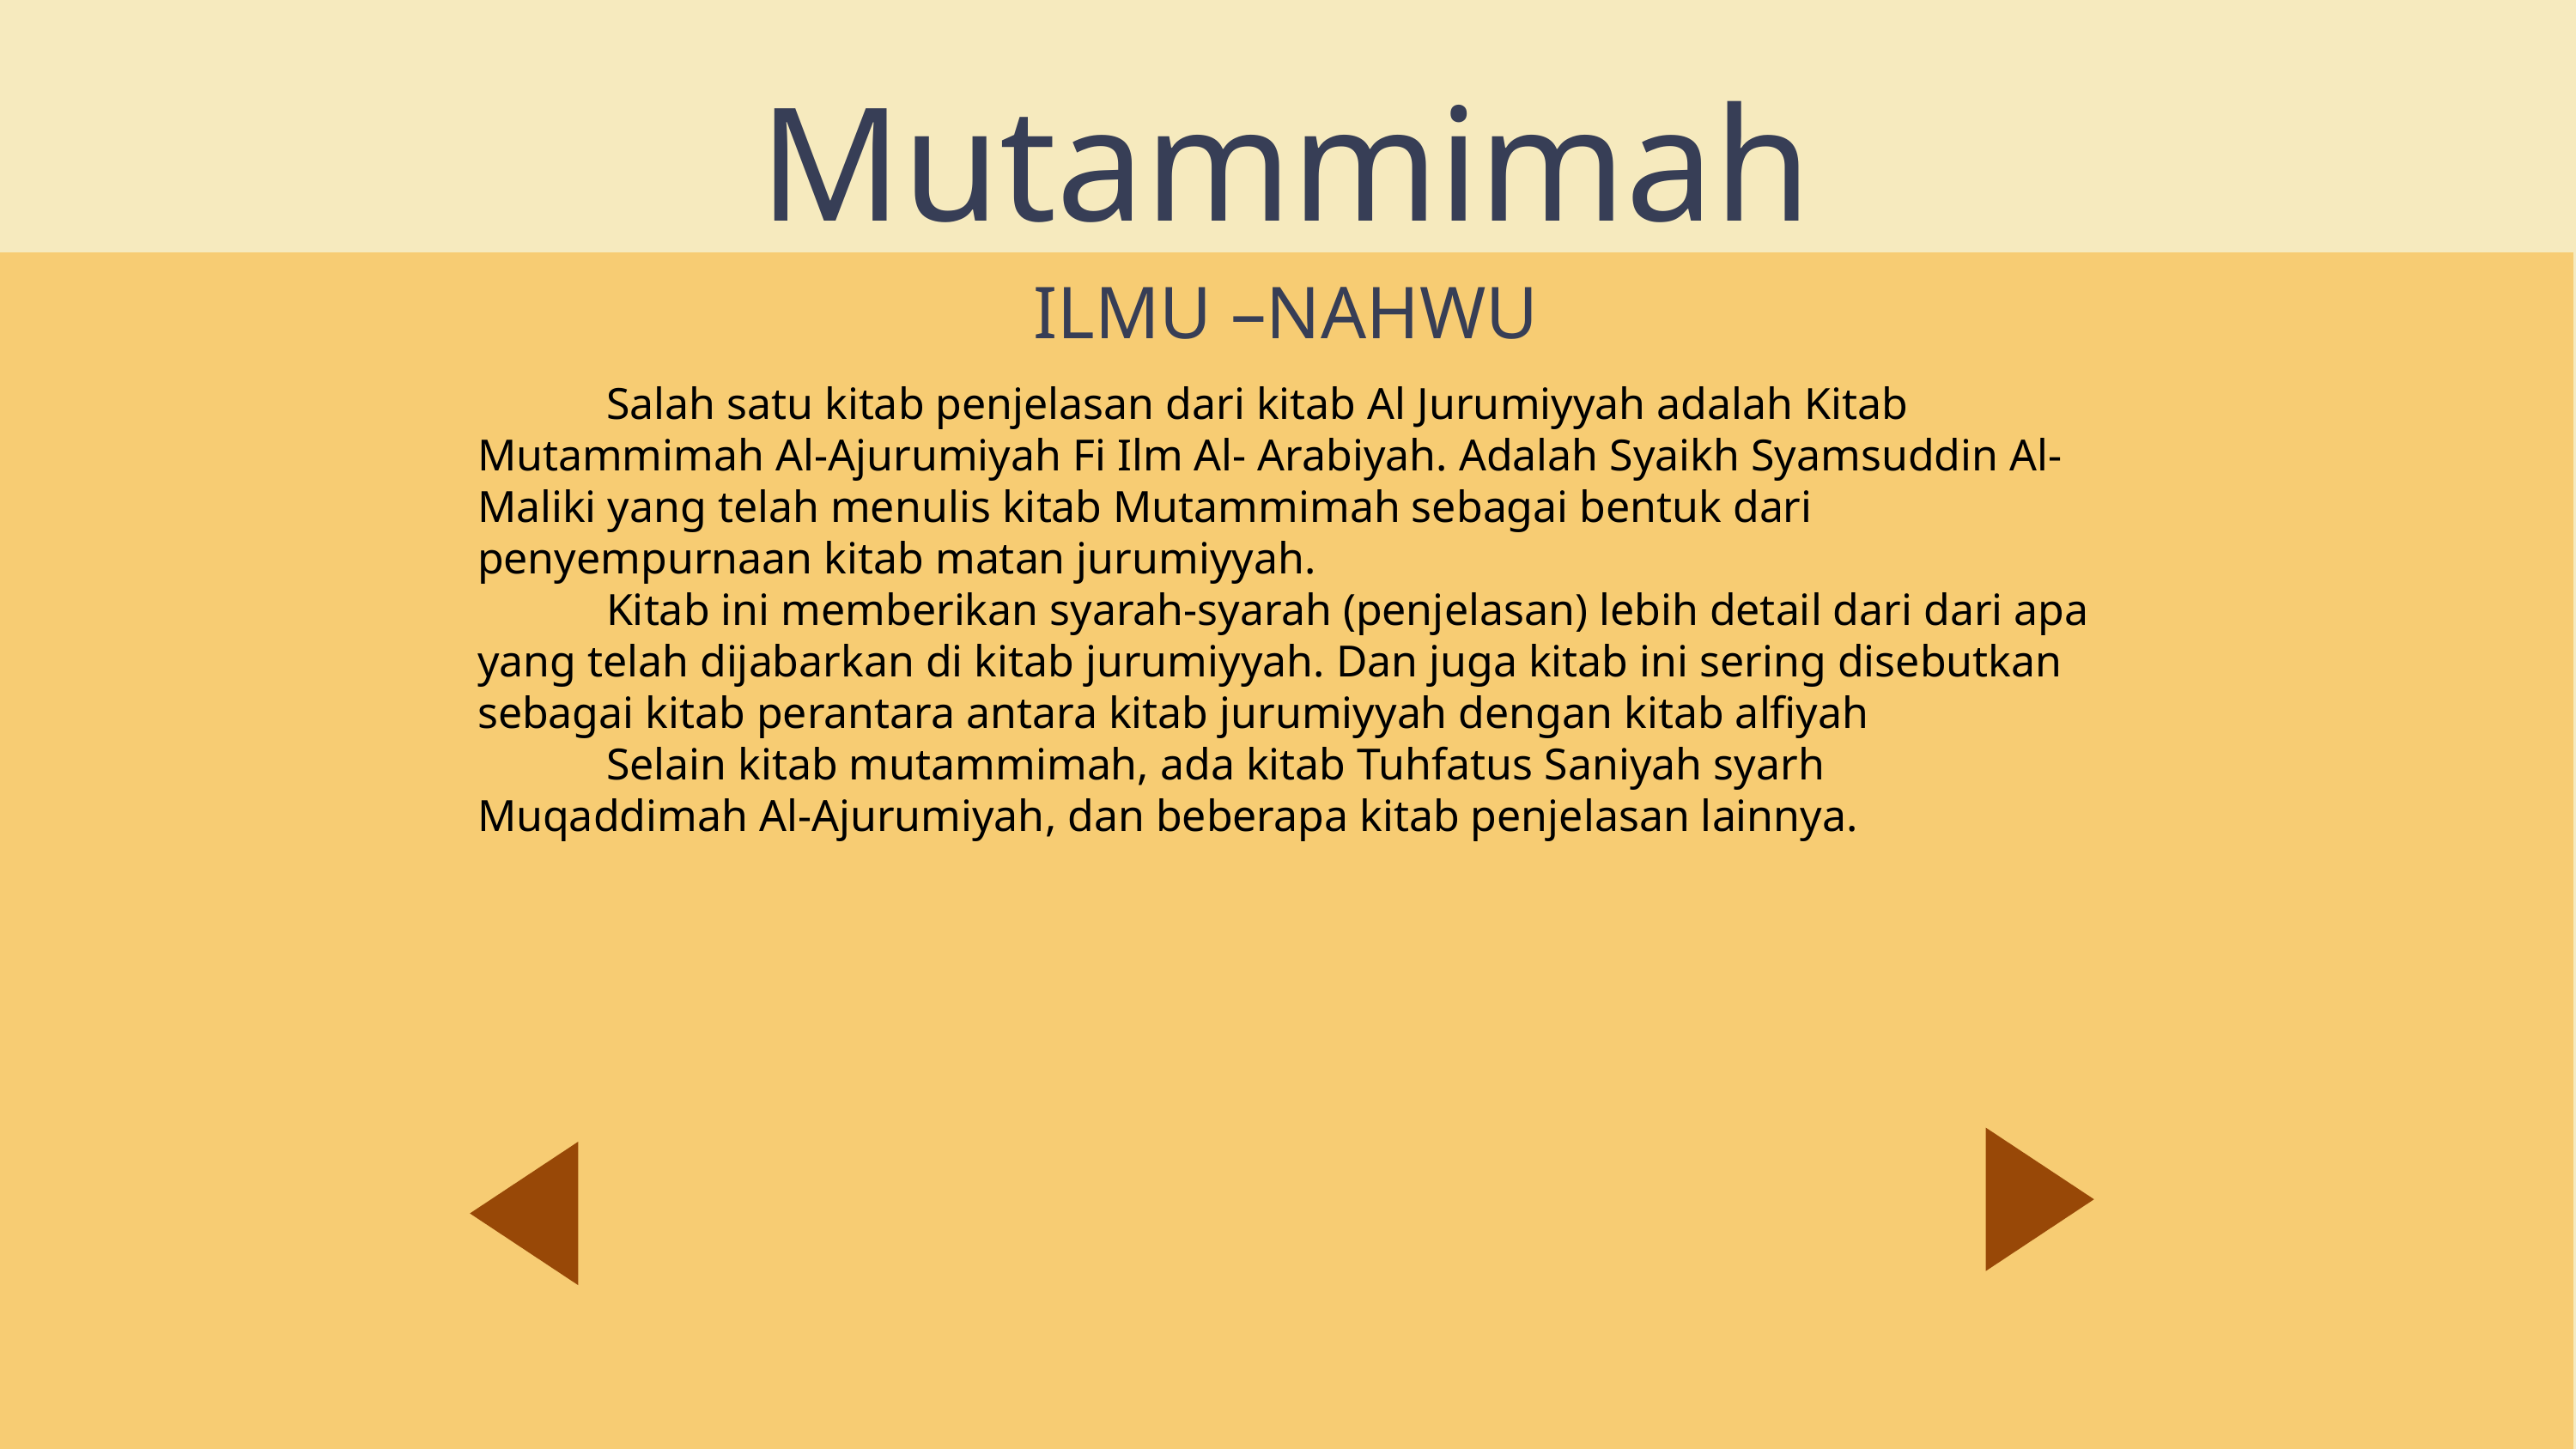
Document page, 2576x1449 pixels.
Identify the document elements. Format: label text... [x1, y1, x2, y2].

text_box Mutammimah ILMU –NAHWU [498, 152, 2074, 249]
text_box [0, 252, 2574, 1449]
